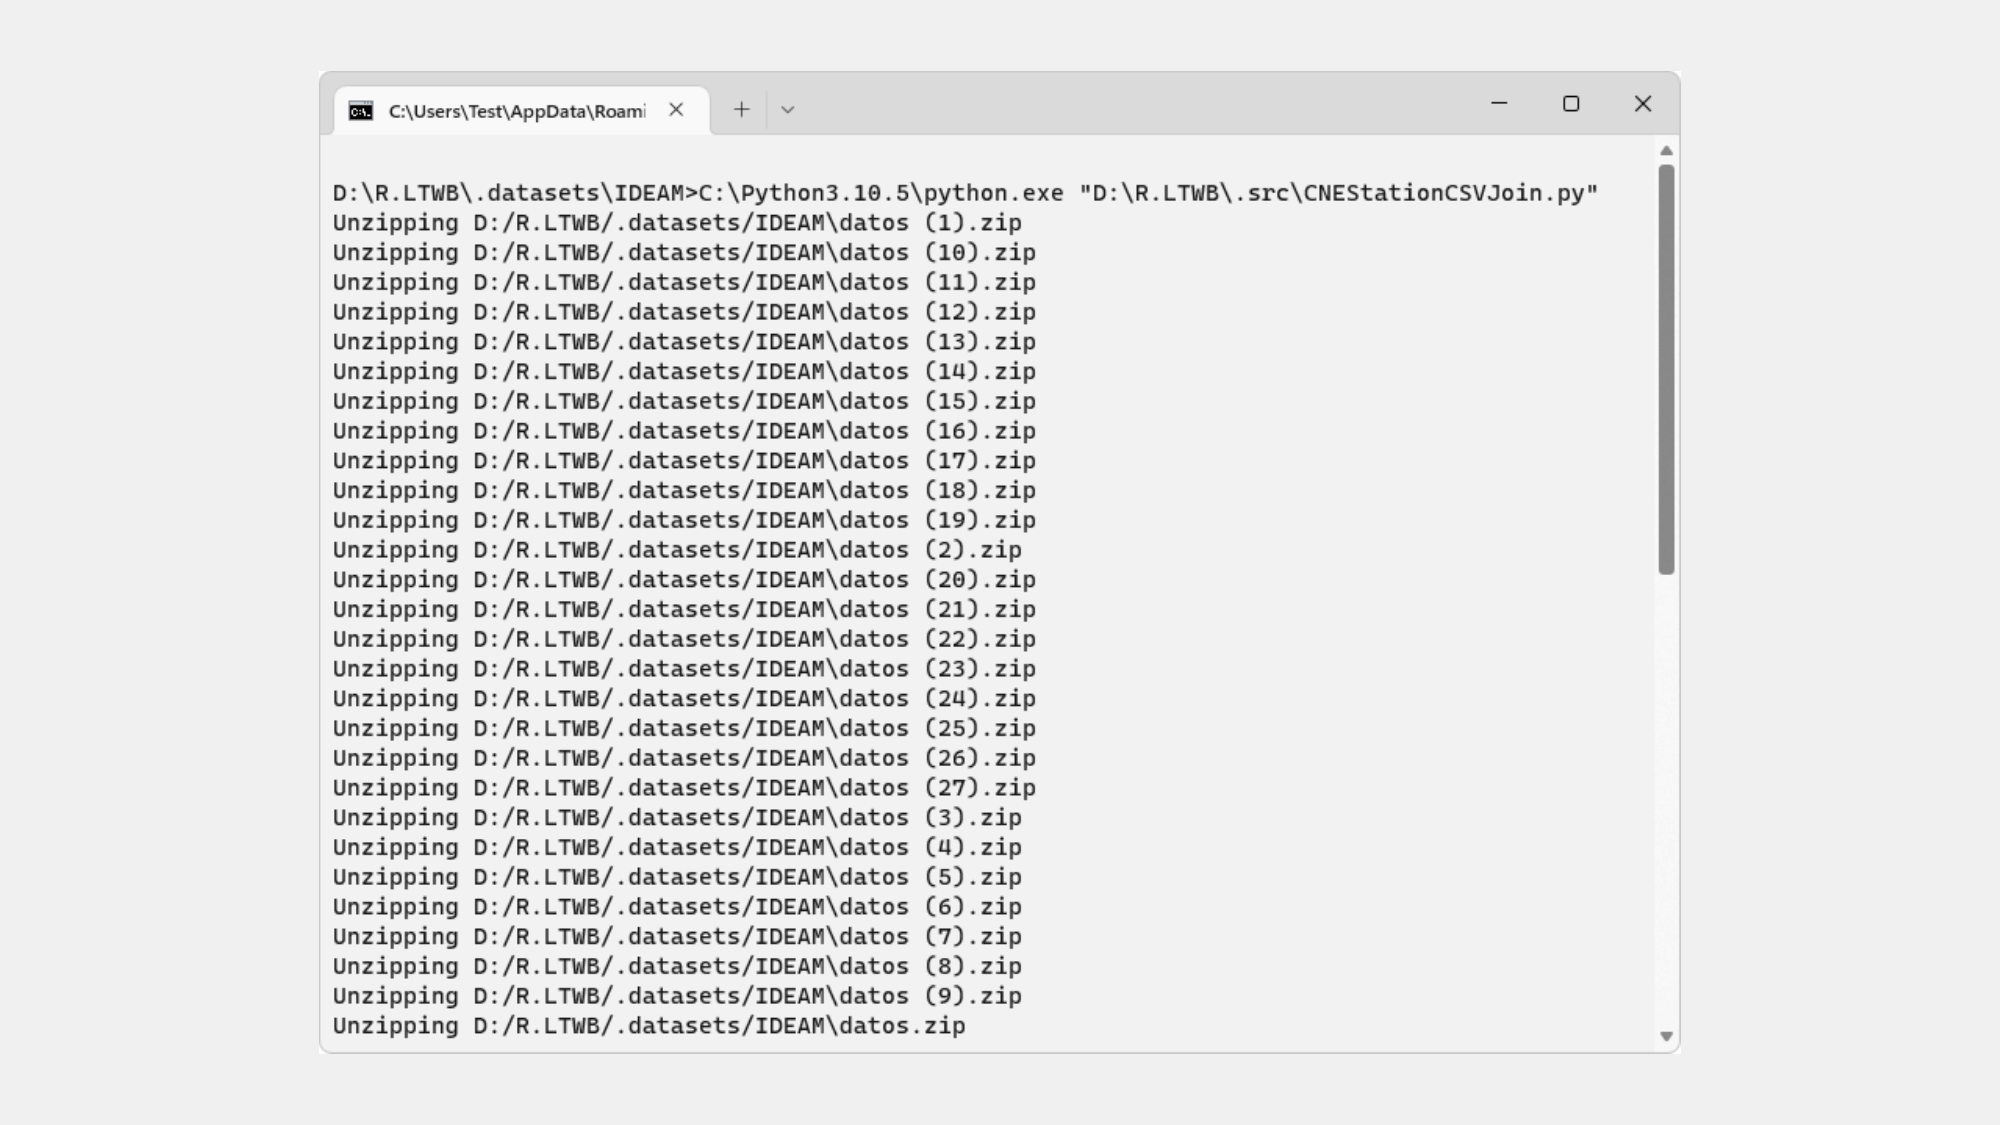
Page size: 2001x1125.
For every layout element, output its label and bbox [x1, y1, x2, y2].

picture [319, 71, 1681, 1054]
